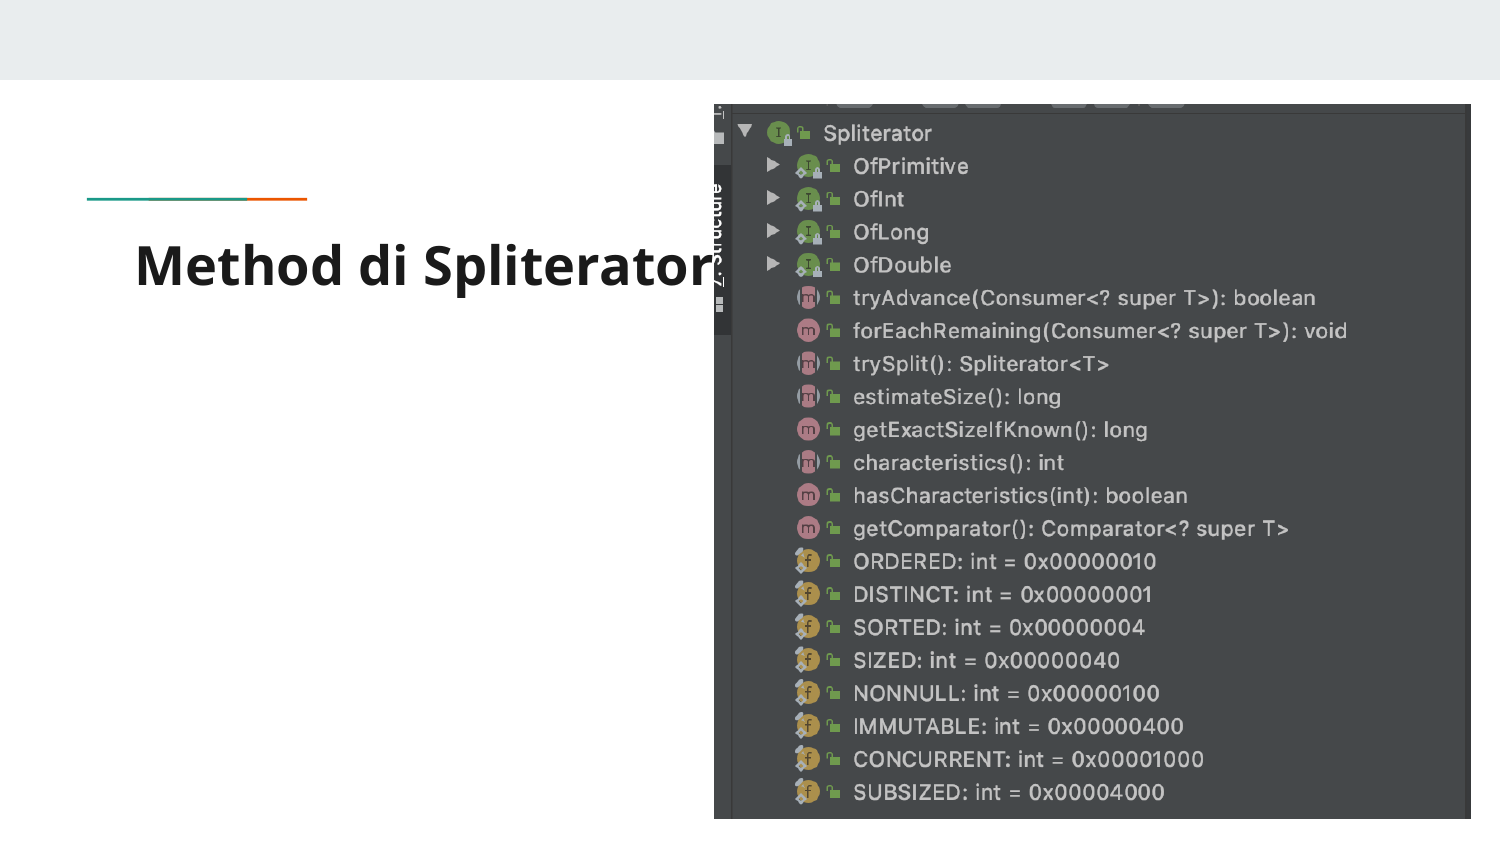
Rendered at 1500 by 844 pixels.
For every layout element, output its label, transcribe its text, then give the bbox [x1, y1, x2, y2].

picture [714, 104, 1471, 819]
title Method di Spliterator [119, 216, 709, 305]
